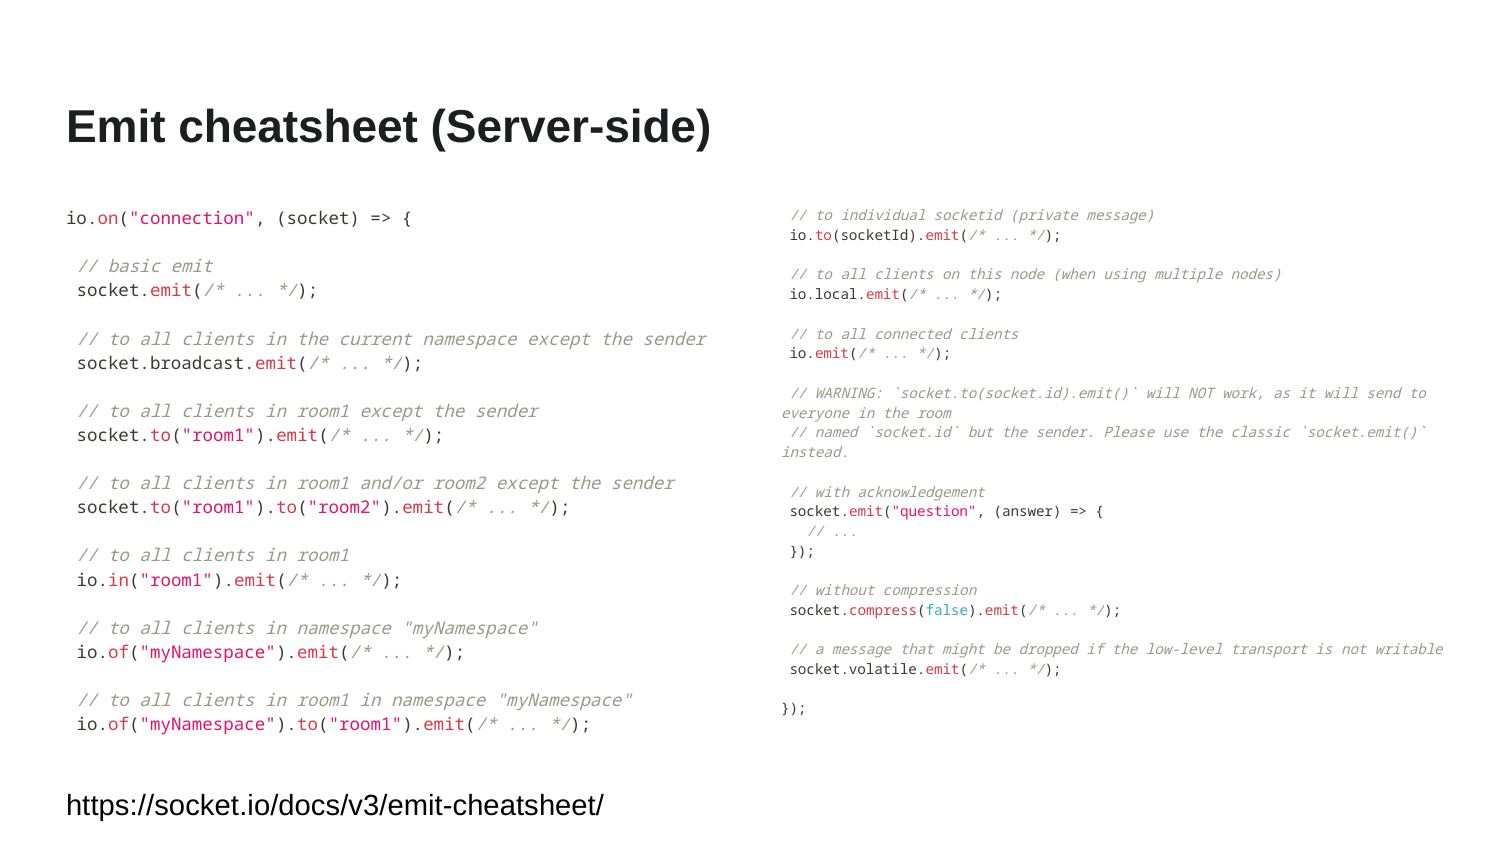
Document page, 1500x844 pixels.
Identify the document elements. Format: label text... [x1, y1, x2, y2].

title Emit cheatsheet (Server-side) [51, 72, 1449, 167]
text_box https://socket.io/docs/v3/emit-cheatsheet/ [51, 771, 909, 837]
list // to individual socketid (private message) io.to(socketId).emit(/* ... */); // to all clients on this node (when using multiple nodes) io.local.emit(/* ... */); // to all connected clients io.emit(/* ... */); // WARNING: `socket.to(socket.id).emit()` will NOT work, as it will send to everyone in the room // named `socket.id` but the sender. Please use the classic `socket.emit()` instead. // with acknowledgement socket.emit("question", (answer) => { // ... }); // without compression socket.compress(false).emit(/* ... */); // a message that might be dropped if the low-level transport is not writable socket.volatile.emit(/* ... */); }); [766, 189, 1465, 750]
list io.on("connection", (socket) => { // basic emit socket.emit(/* ... */); // to all clients in the current namespace except the sender socket.broadcast.emit(/* ... */); // to all clients in room1 except the sender socket.to("room1").emit(/* ... */); // to all clients in room1 and/or room2 except the sender socket.to("room1").to("room2").emit(/* ... */); // to all clients in room1 io.in("room1").emit(/* ... */); // to all clients in namespace "myNamespace" io.of("myNamespace").emit(/* ... */); // to all clients in room1 in namespace "myNamespace" io.of("myNamespace").to("room1").emit(/* ... */); [51, 189, 750, 750]
